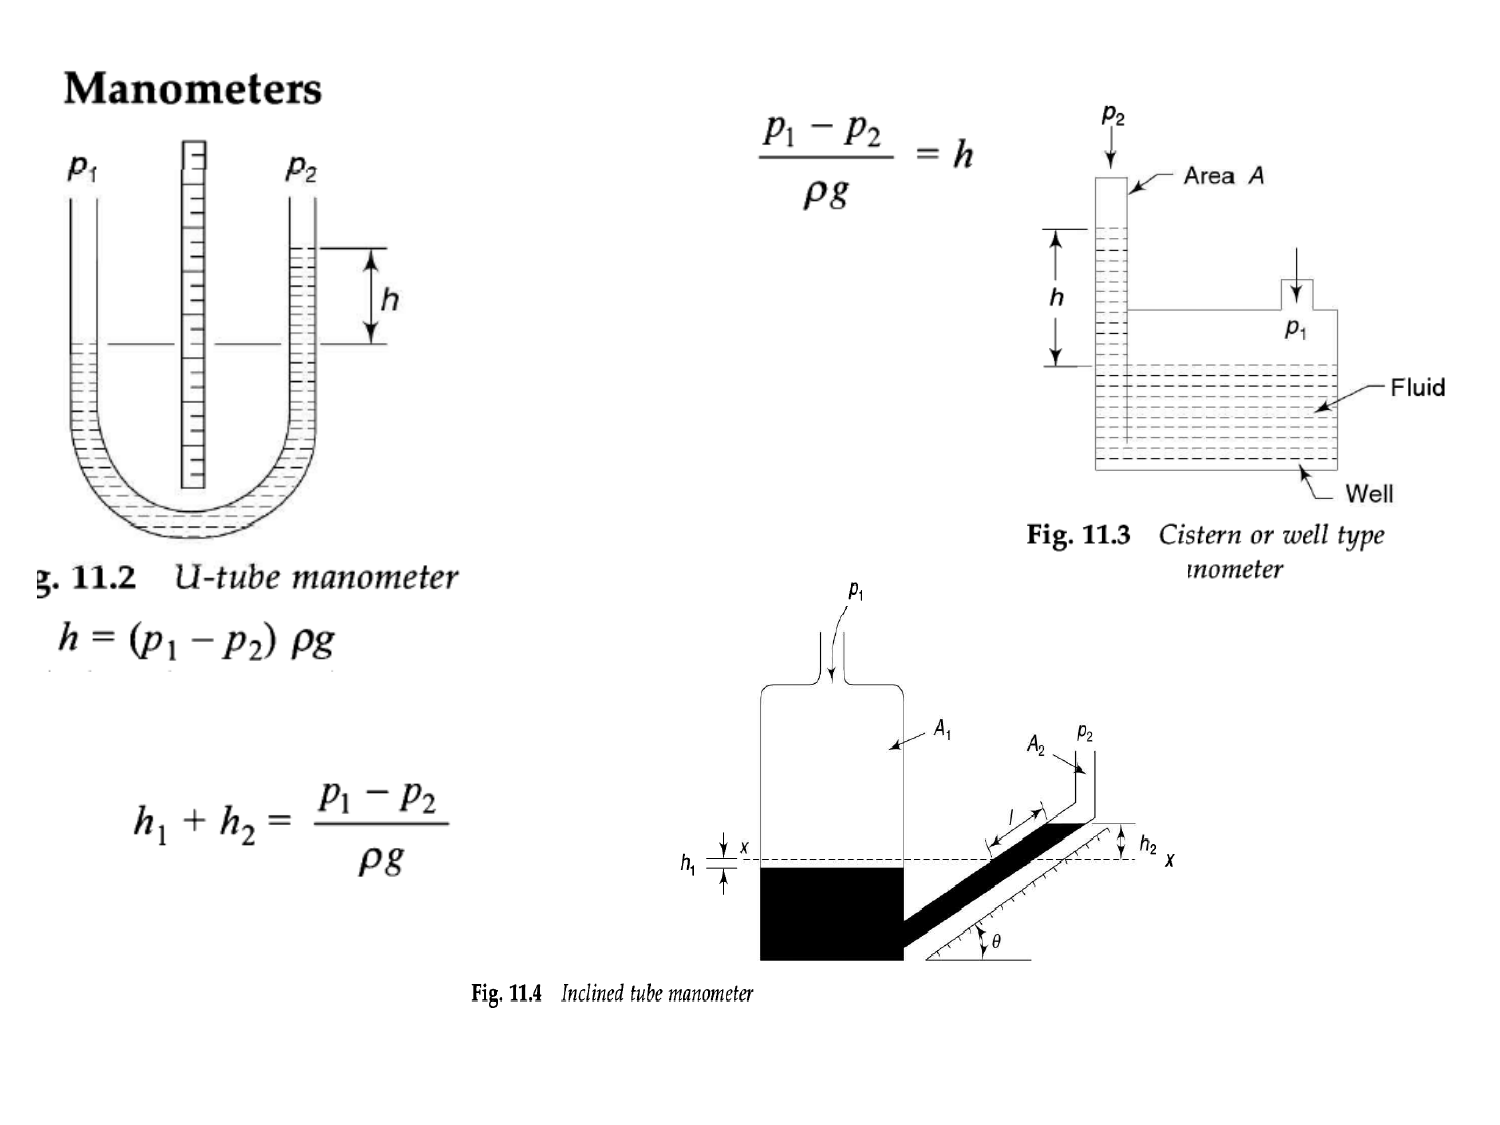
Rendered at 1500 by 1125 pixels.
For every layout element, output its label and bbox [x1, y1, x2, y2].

picture [24, 62, 1468, 1026]
